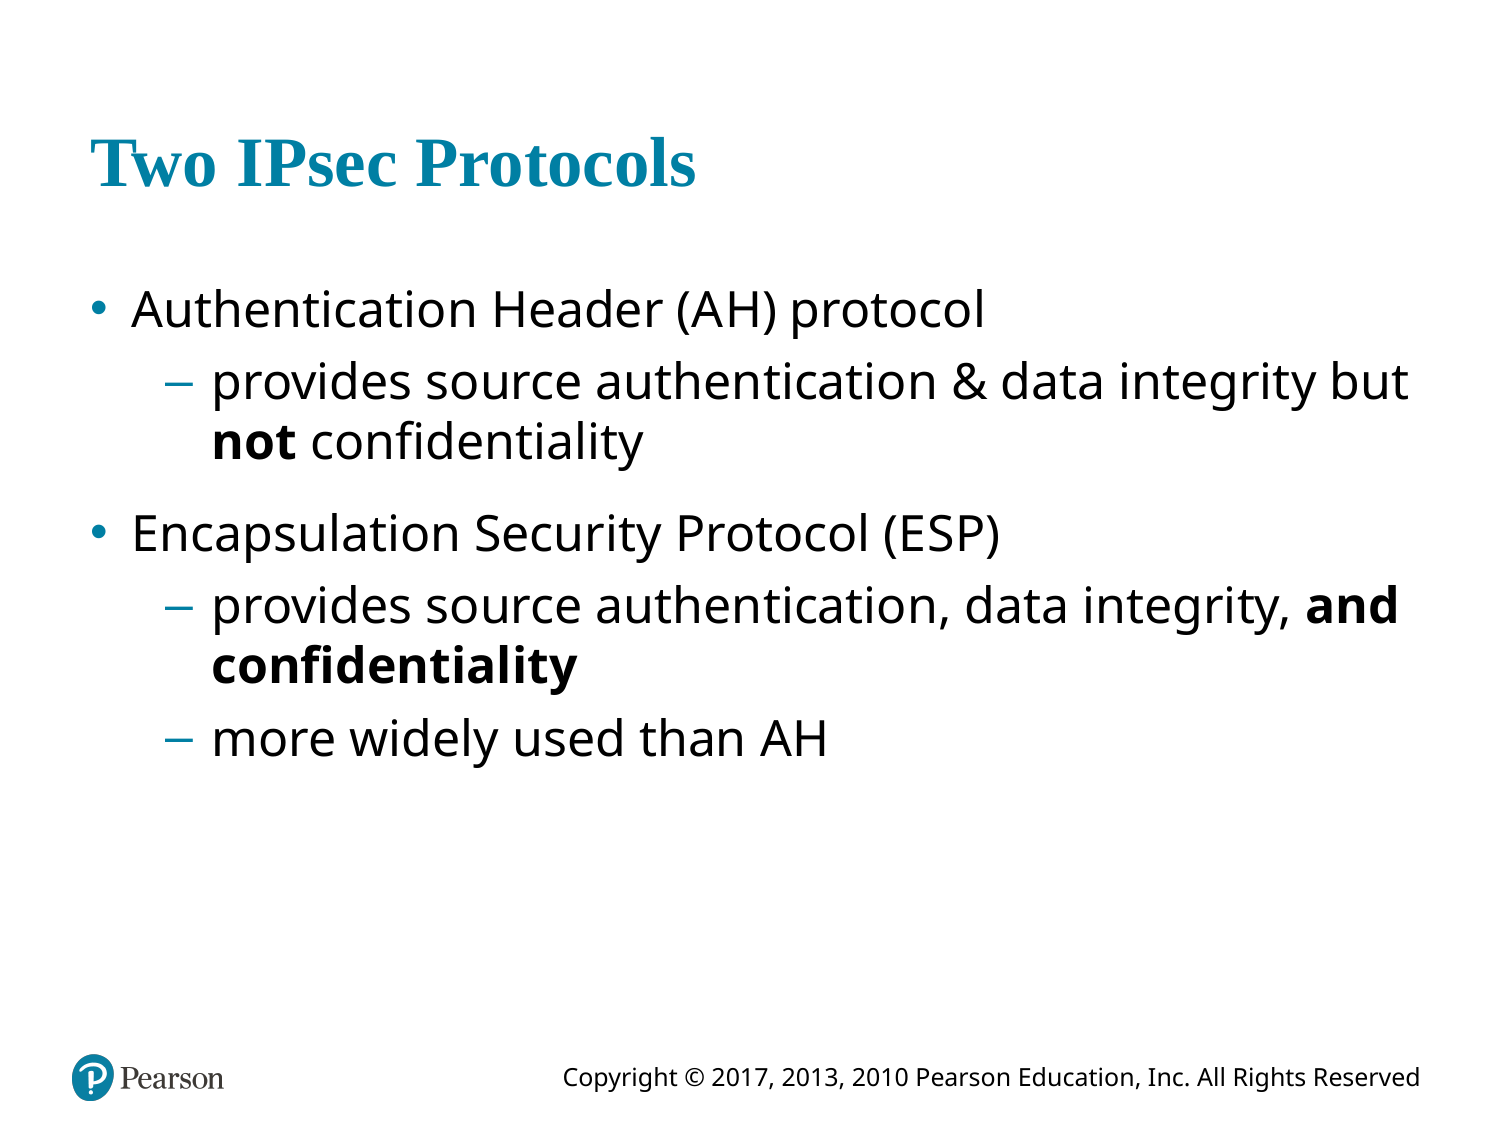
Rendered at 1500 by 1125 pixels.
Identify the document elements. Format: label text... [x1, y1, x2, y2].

picture [98, 1054, 224, 1101]
picture [72, 1087, 83, 1101]
list Authentication Header (A H) protocol provides source authentication & data integrity but not confidentiality Encapsulation Security Protocol (E S P) provides source authentication, data integrity, and confidentiality more widely used than A H [75, 262, 1425, 931]
picture [72, 1054, 88, 1070]
title Two I Psec Protocols [75, 0, 1425, 216]
picture [80, 1063, 106, 1088]
